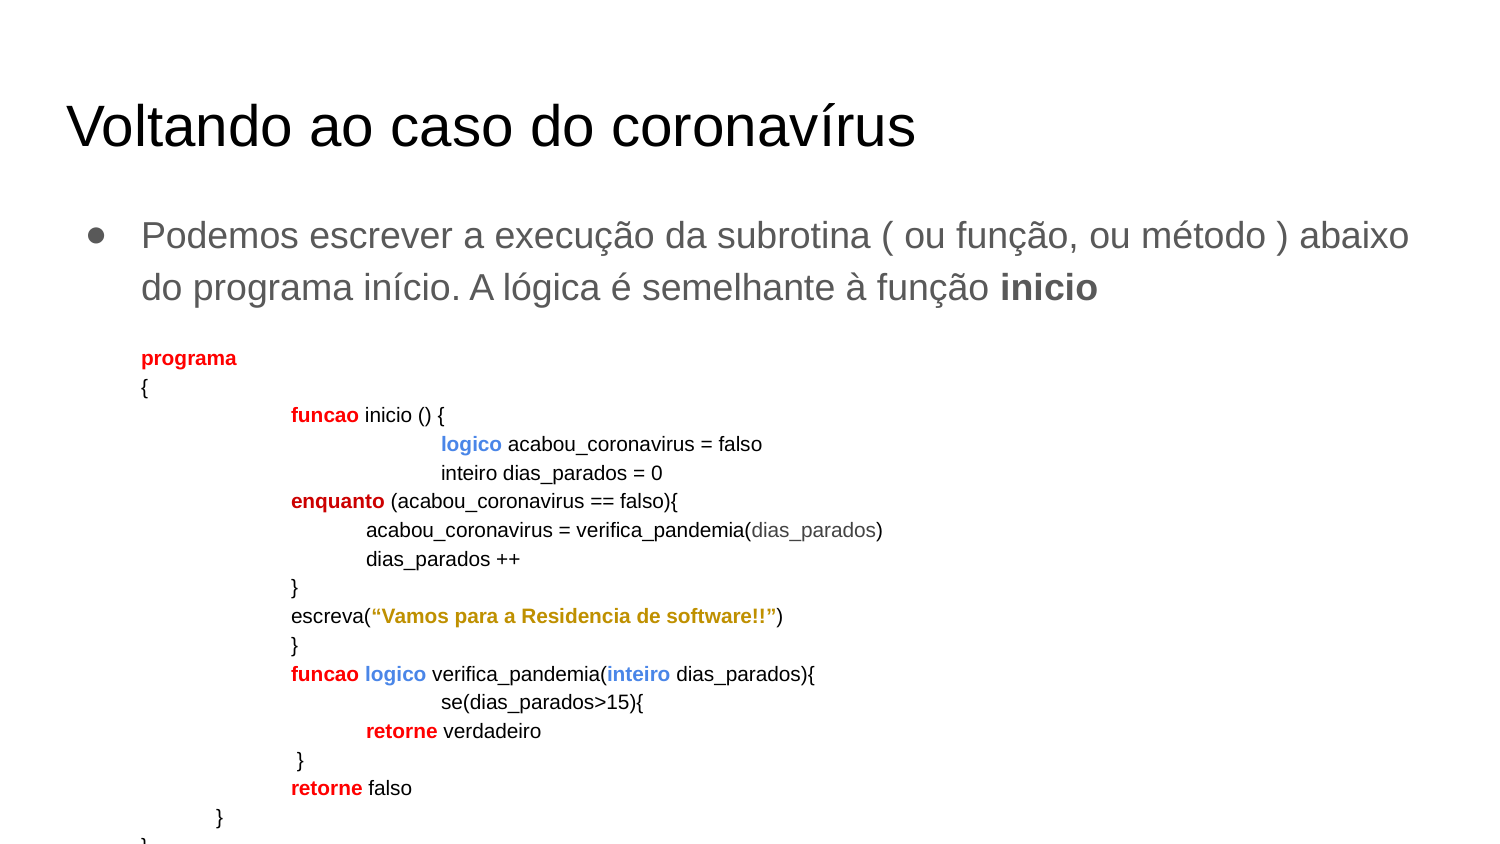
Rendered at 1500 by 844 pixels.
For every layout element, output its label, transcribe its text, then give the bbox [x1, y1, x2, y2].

list Podemos escrever a execução da subrotina ( ou função, ou método ) abaixo do programa início. A lógica é semelhante à função inicio programa { funcao inicio () { logico acabou_coronavirus = falso inteiro dias_parados = 0 enquanto (acabou_coronavirus == falso){ acabou_coronavirus = verifica_pandemia(dias_parados) dias_parados ++ } escreva(“Vamos para a Residencia de software!!”) } funcao logico verifica_pandemia(inteiro dias_parados){ se(dias_parados>15){ retorne verdadeiro } retorne falso } } [51, 189, 1449, 750]
title Voltando ao caso do coronavírus [51, 72, 1449, 167]
